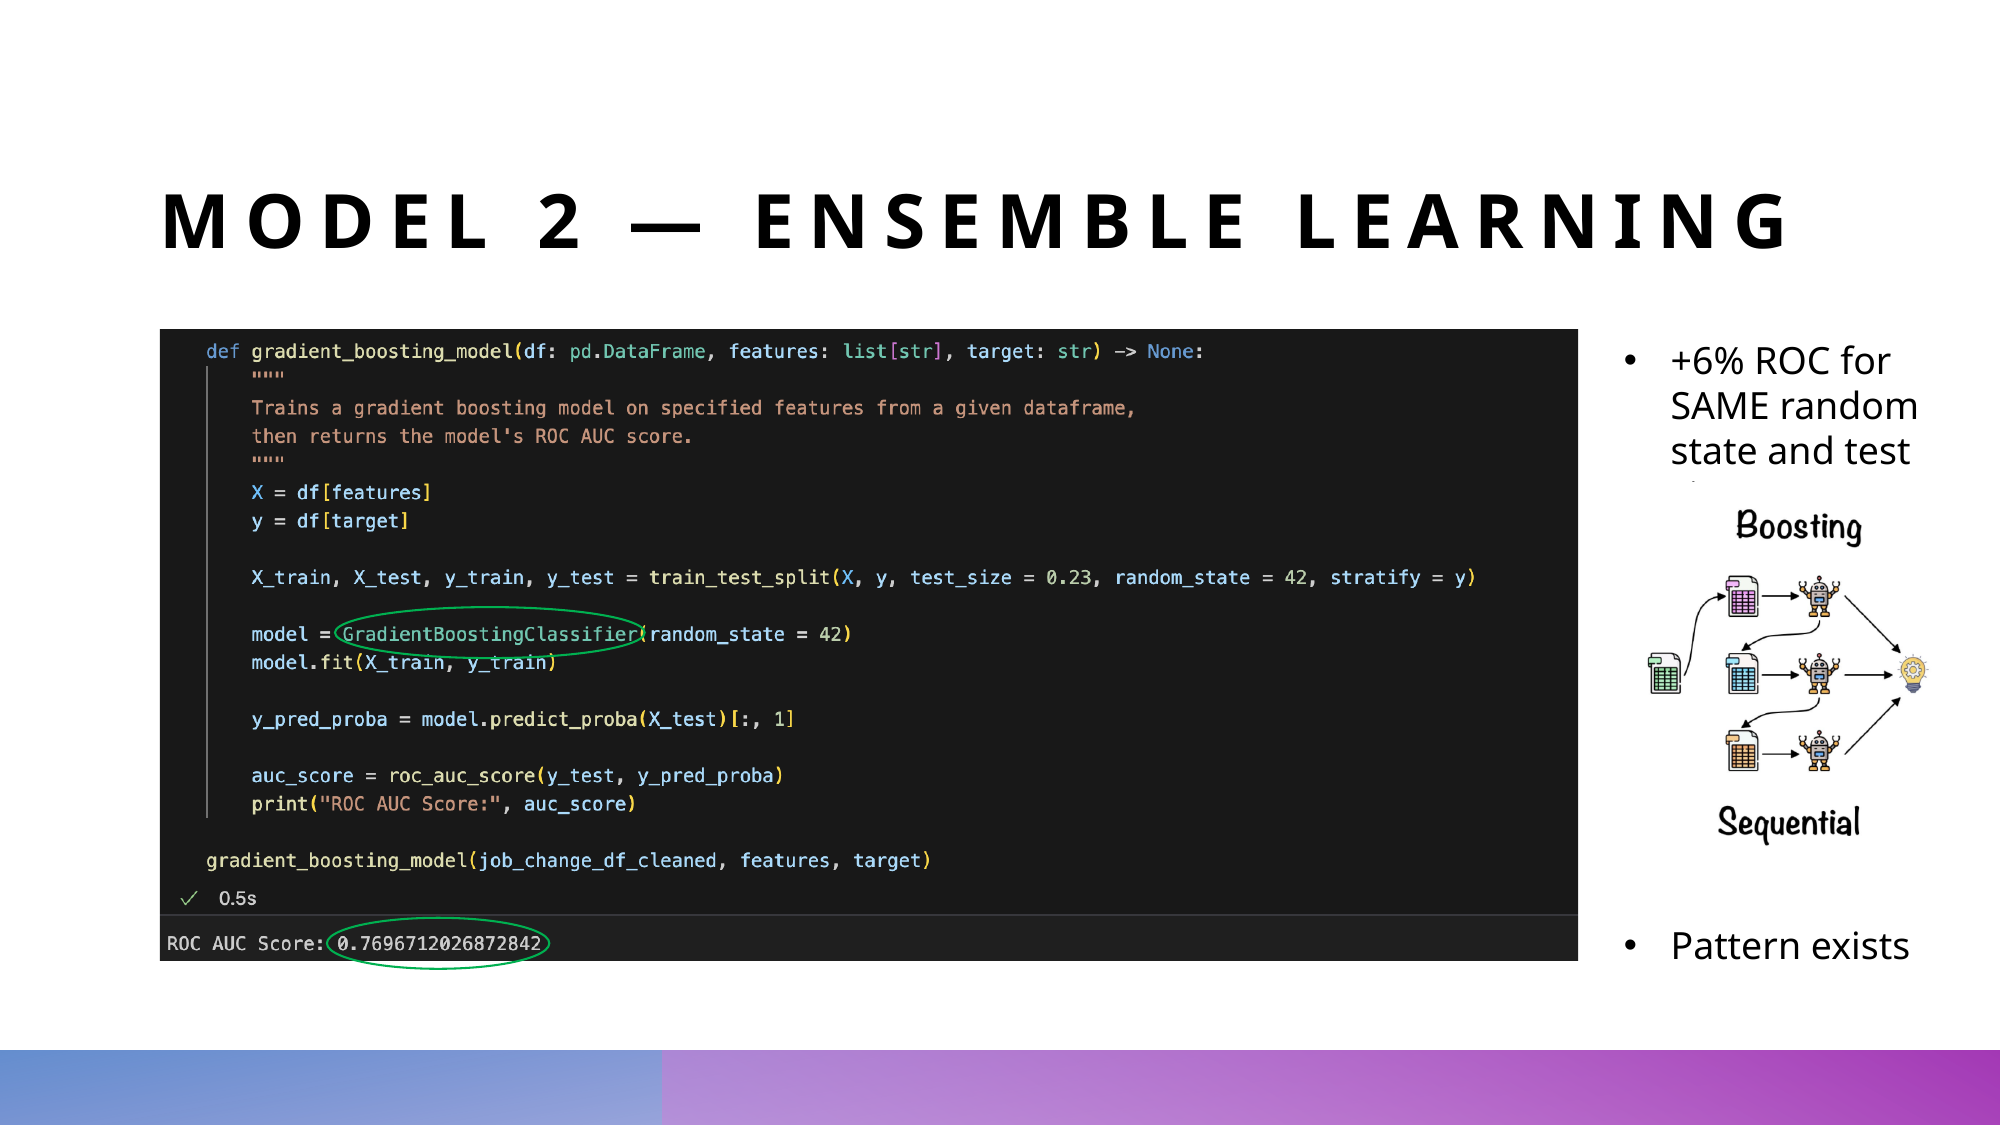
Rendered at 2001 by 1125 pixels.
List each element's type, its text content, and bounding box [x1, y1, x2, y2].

title MODEL 2 — Ensemble learning [159, 61, 1875, 265]
text_box [353, 961, 523, 970]
text_box +6% ROC for SAME random state and test size Pattern exists [1608, 329, 1986, 975]
picture [1631, 481, 1933, 866]
picture [159, 329, 1579, 961]
